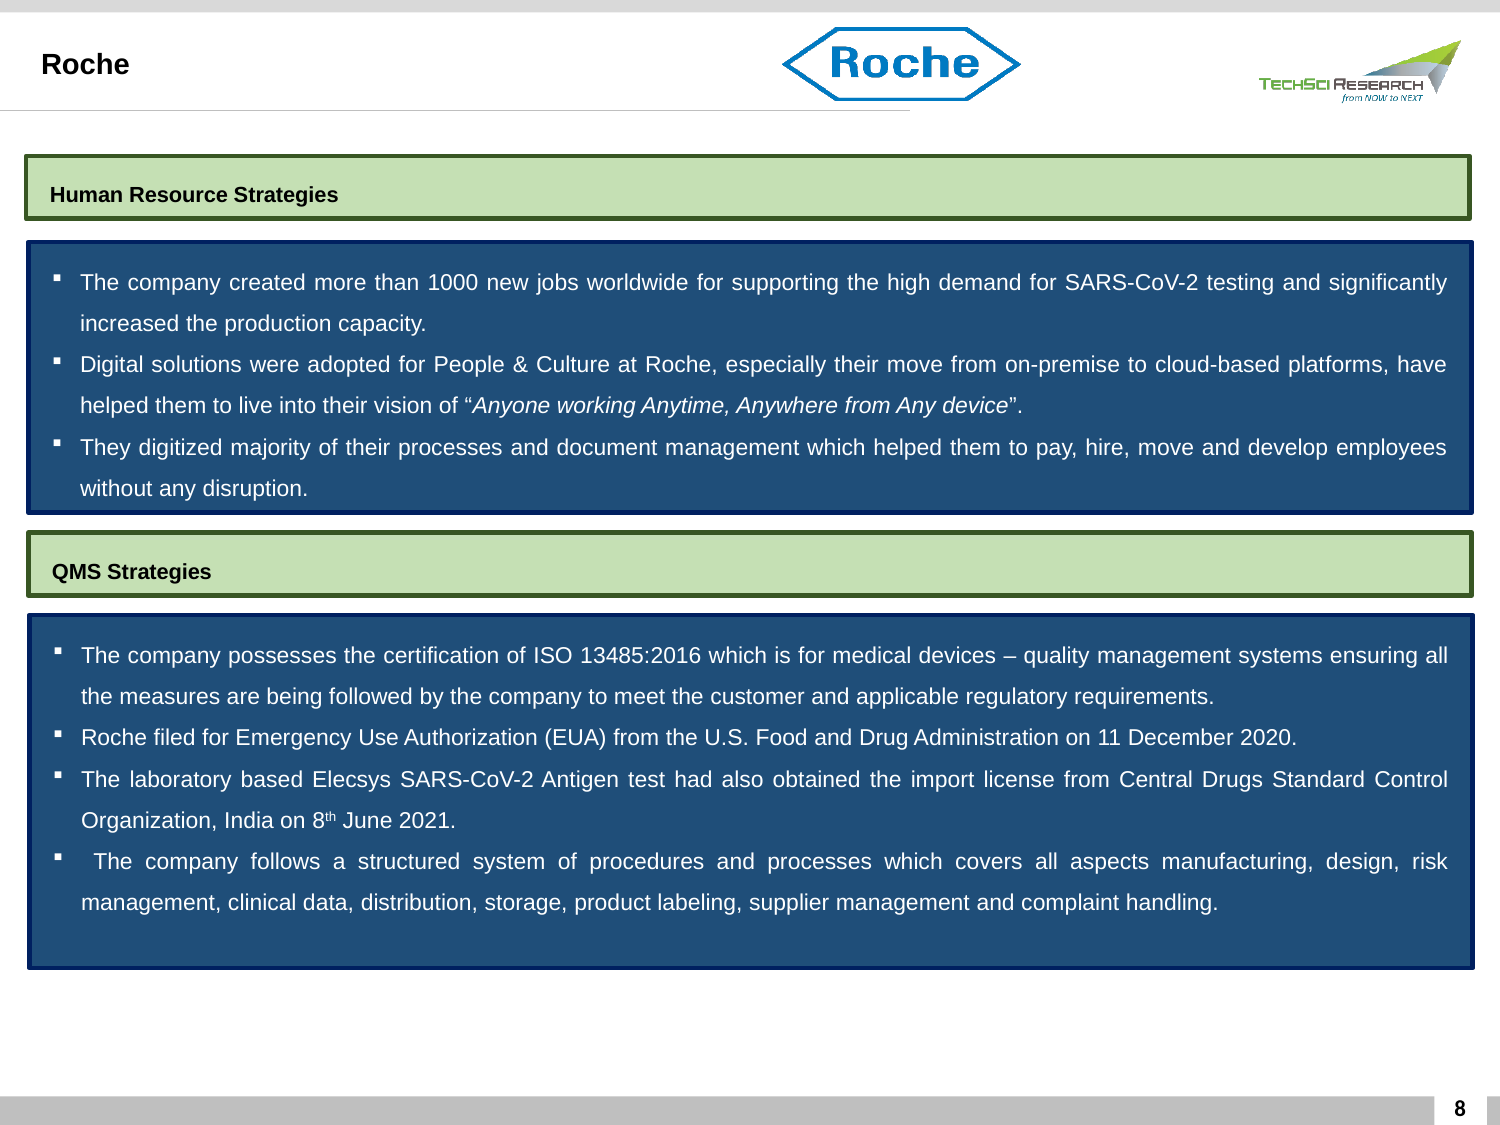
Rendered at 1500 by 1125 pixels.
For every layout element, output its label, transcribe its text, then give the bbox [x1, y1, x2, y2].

text_box The company possesses the certification of ISO 13485:2016 which is for medical devices – quality management systems ensuring all the measures are being followed by the company to meet the customer and applicable regulatory requirements. Roche filed for Emergency Use Authorization (EUA) from the U.S. Food and Drug Administration on 11 December 2020. The laboratory based Elecsys SARS-CoV-2 Antigen test had also obtained the import license from Central Drugs Standard Control Organization, India on 8th June 2021. The company follows a structured system of procedures and processes which covers all aspects manufacturing, design, risk management, clinical data, distribution, storage, product labeling, supplier management and complaint handling. [29, 615, 1473, 968]
text_box Human Resource Strategies [26, 155, 1470, 219]
picture [782, 27, 1022, 101]
picture [1257, 39, 1461, 104]
text_box QMS Strategies [28, 532, 1472, 596]
text_box The company created more than 1000 new jobs worldwide for supporting the high demand for SARS-CoV-2 testing and significantly increased the production capacity. Digital solutions were adopted for People & Culture at Roche, especially their move from on-premise to cloud-based platforms, have helped them to live into their vision of “Anyone working Anytime, Anywhere from Any device”. They digitized majority of their processes and document management which helped them to pay, hire, move and develop employees without any disruption. [28, 242, 1472, 513]
list Roche [26, 27, 1229, 103]
